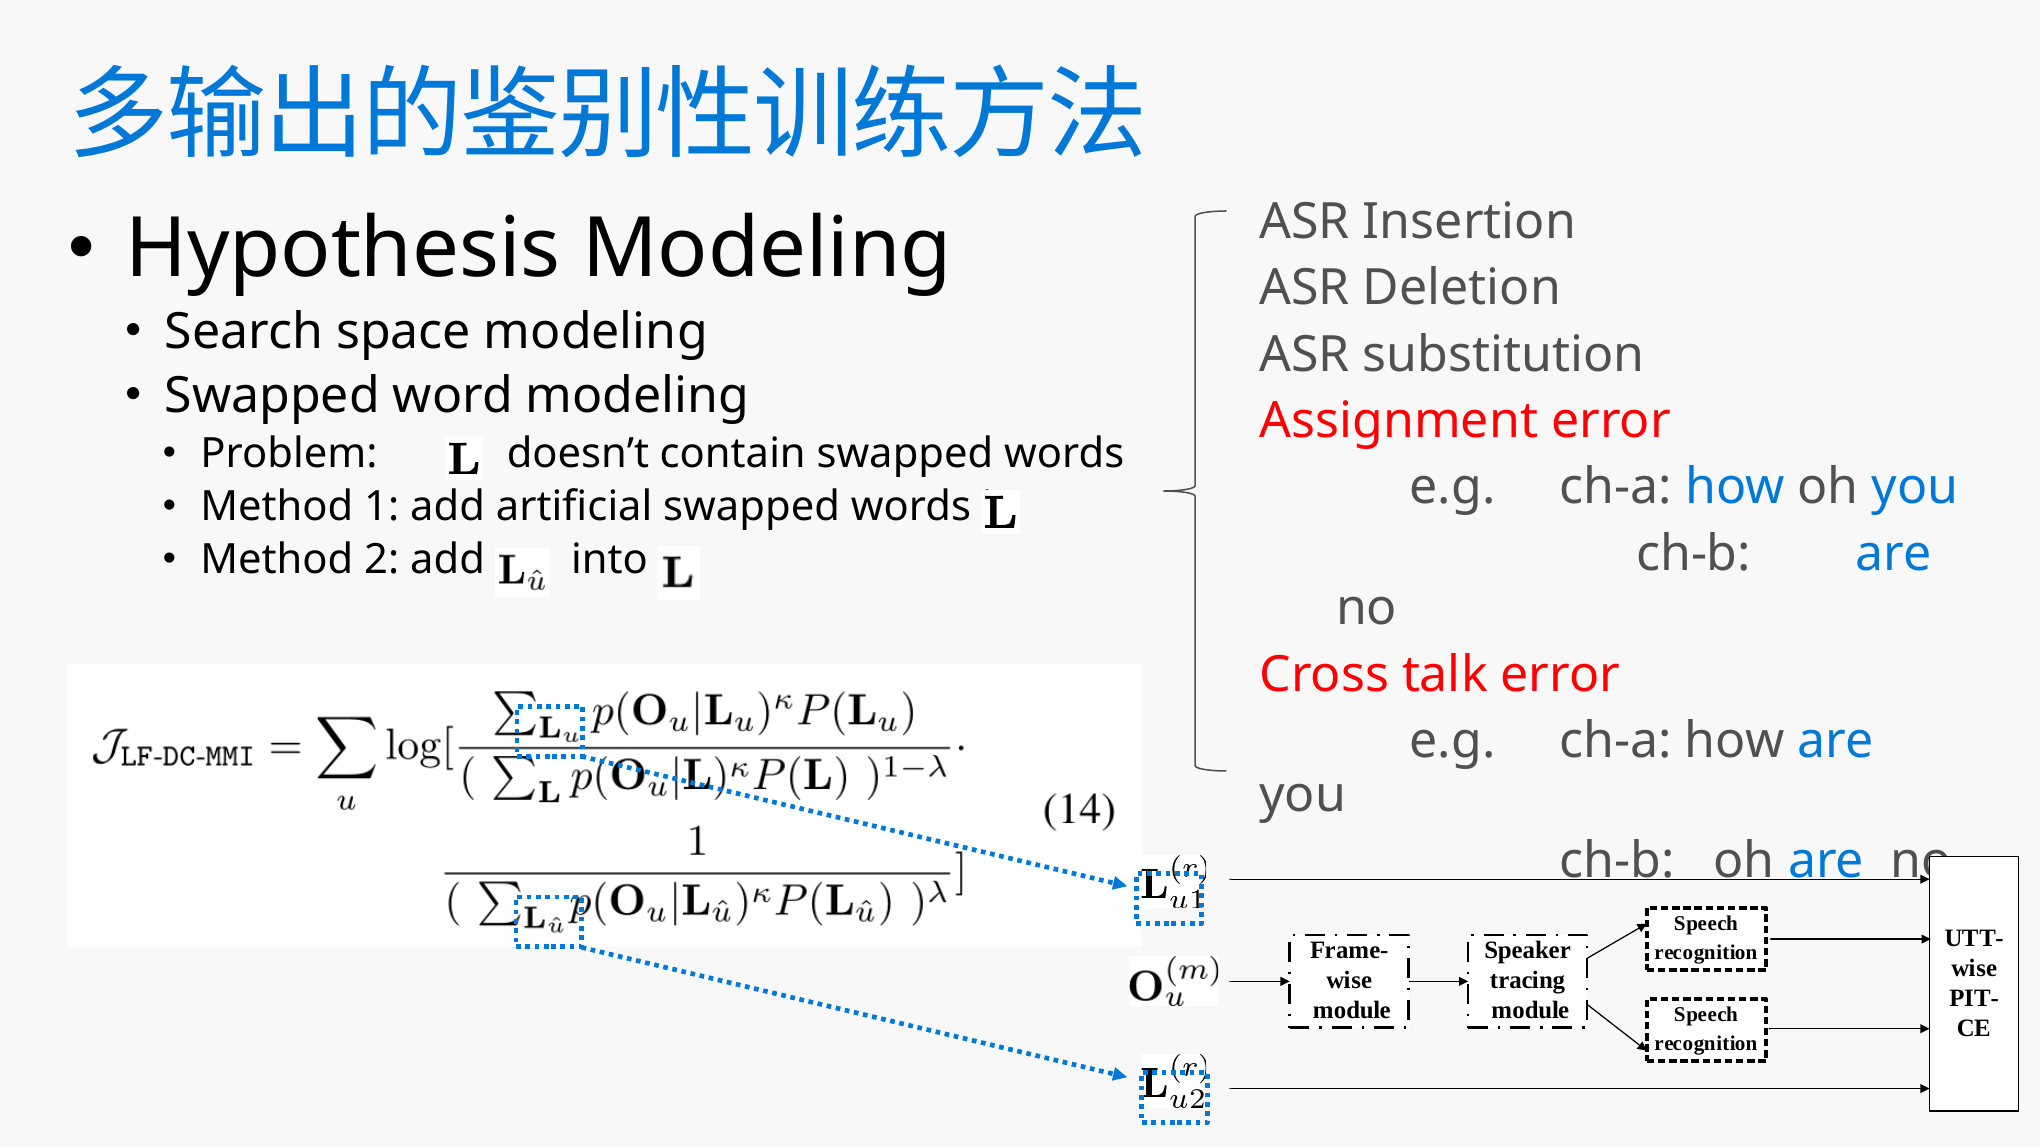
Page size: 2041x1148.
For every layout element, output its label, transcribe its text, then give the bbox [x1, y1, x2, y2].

text_box ASR Insertion ASR Deletion ASR substitution Assignment error e.g. ch-a: how oh you ch-b: are no Cross talk error e.g. ch-a: how are you ch-b: oh are no [1229, 199, 1993, 852]
text_box [1141, 1112, 1208, 1124]
picture [981, 490, 1020, 534]
title 多输出的鉴别性训练方法 [45, 48, 1996, 199]
picture [494, 548, 550, 598]
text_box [581, 756, 1128, 887]
picture [657, 546, 700, 600]
list Hypothesis Modeling Search space modeling Swapped word modeling Problem: doesn’t contain swapped words Method 1: add artificial swapped words in Method 2: add into [45, 199, 1229, 667]
text_box [1163, 210, 1227, 772]
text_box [581, 947, 1128, 1078]
picture [444, 437, 483, 481]
picture [66, 663, 2021, 1112]
